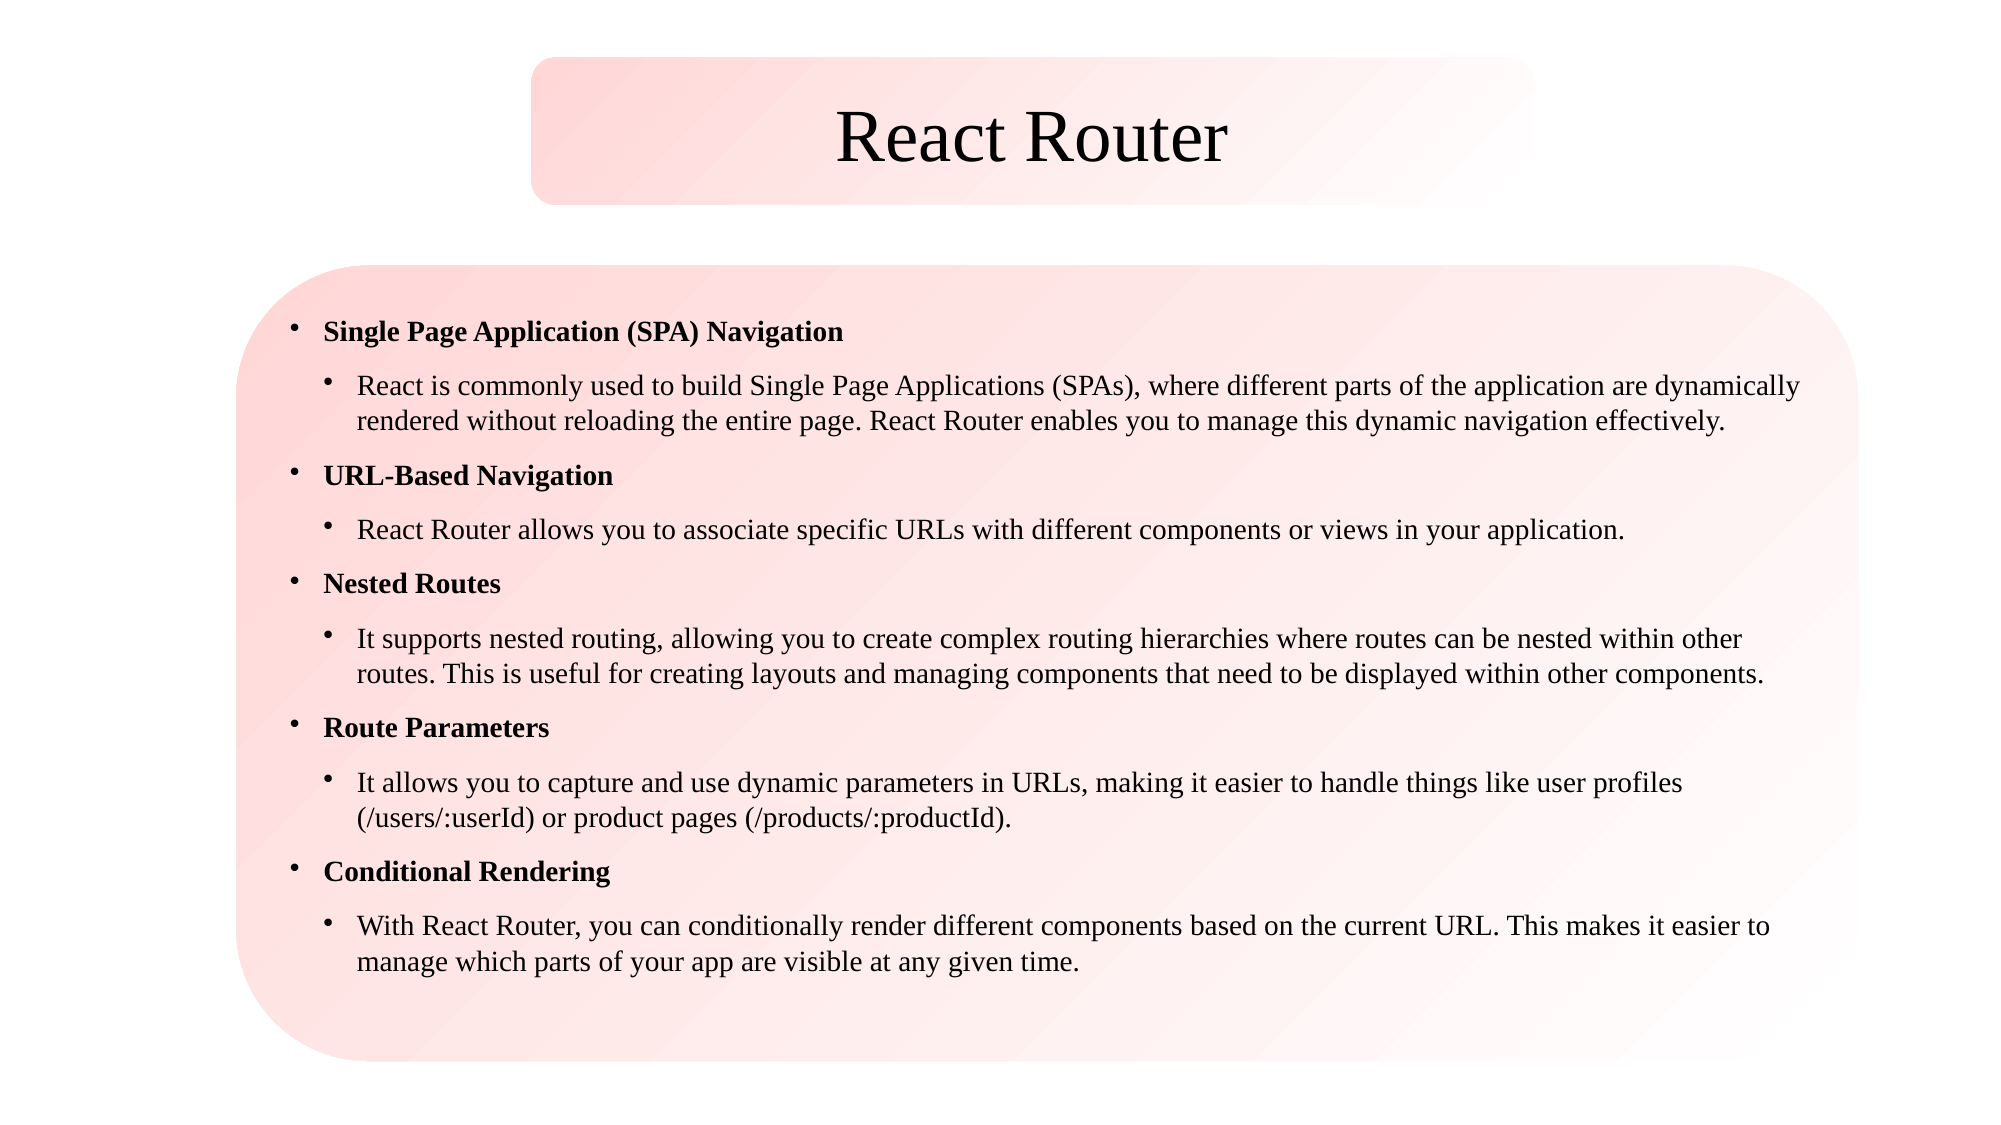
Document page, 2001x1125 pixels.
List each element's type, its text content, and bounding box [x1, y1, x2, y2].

text_box React Router [531, 57, 1534, 205]
text_box Single Page Application (SPA) Navigation React is commonly used to build Single Page Applications (SPAs), where different parts of the application are dynamically rendered without reloading the entire page. React Router enables you to manage this dynamic navigation effectively. URL-Based Navigation React Router allows you to associate specific URLs with different components or views in your application. Nested Routes It supports nested routing, allowing you to create complex routing hierarchies where routes can be nested within other routes. This is useful for creating layouts and managing components that need to be displayed within other components. Route Parameters It allows you to capture and use dynamic parameters in URLs, making it easier to handle things like user profiles (/users/:userId) or product pages (/products/:productId). Conditional Rendering With React Router, you can conditionally render different components based on the current URL. This makes it easier to manage which parts of your app are visible at any given time. [236, 265, 1859, 1062]
